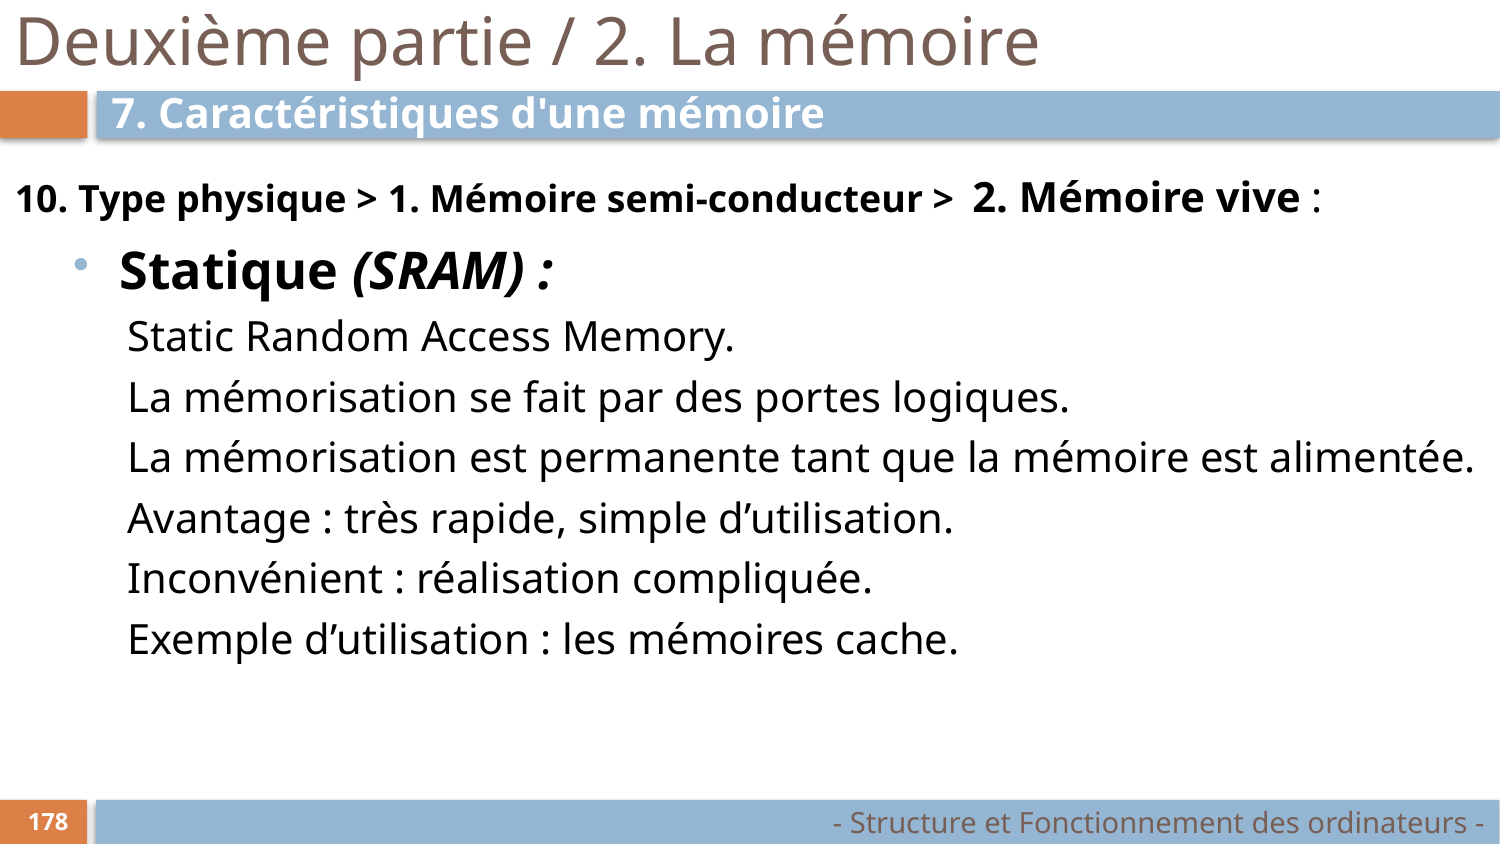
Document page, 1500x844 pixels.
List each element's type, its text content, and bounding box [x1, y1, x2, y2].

text_box 7. Caractéristiques d'une mémoire [96, 91, 1500, 133]
footer - Structure et Fonctionnement des ordinateurs - [112, 800, 1500, 844]
title Deuxième partie / 2. La mémoire [0, 0, 1500, 80]
list 10. Type physique > 1. Mémoire semi-conducteur > 2. Mémoire vive : Statique (SRAM) : Static Random Access Memory. La mémorisation se fait par des portes logiques. La mémorisation est permanente tant que la mémoire est alimentée. Avantage : très rapide, simple d’utilisation. Inconvénient : réalisation compliquée. Exemple d’utilisation : les mémoires cache. [0, 138, 1500, 800]
